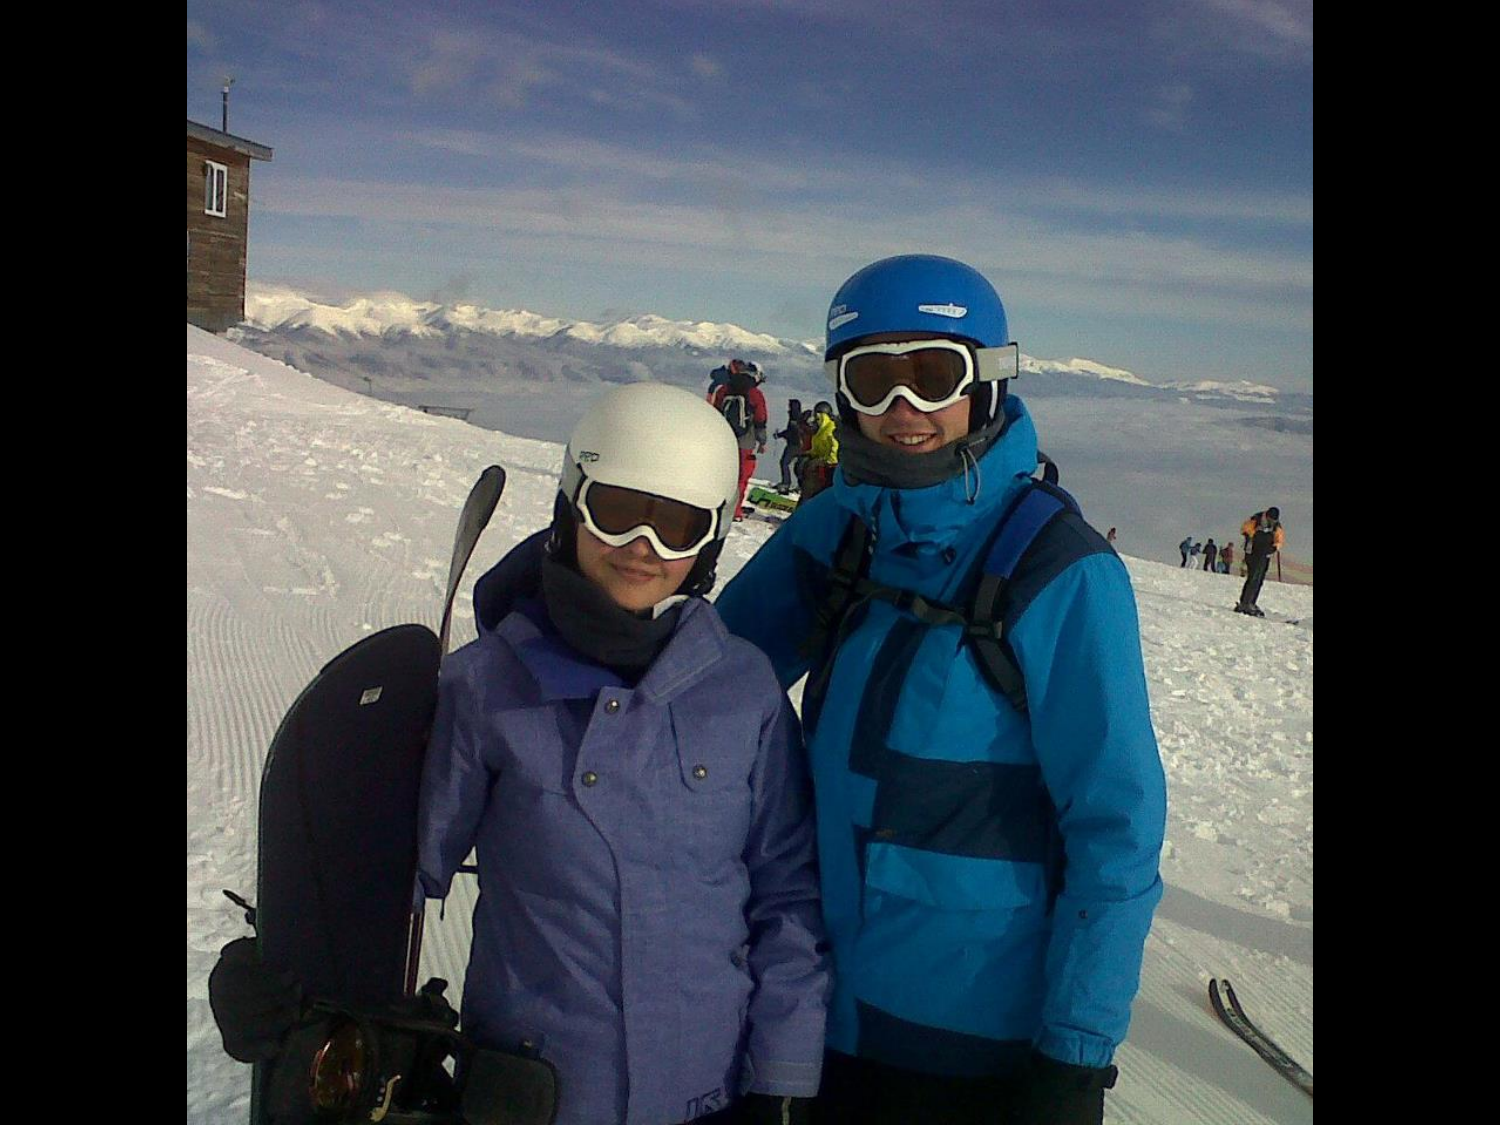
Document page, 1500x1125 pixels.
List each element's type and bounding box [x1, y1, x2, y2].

picture [187, 0, 1313, 1125]
